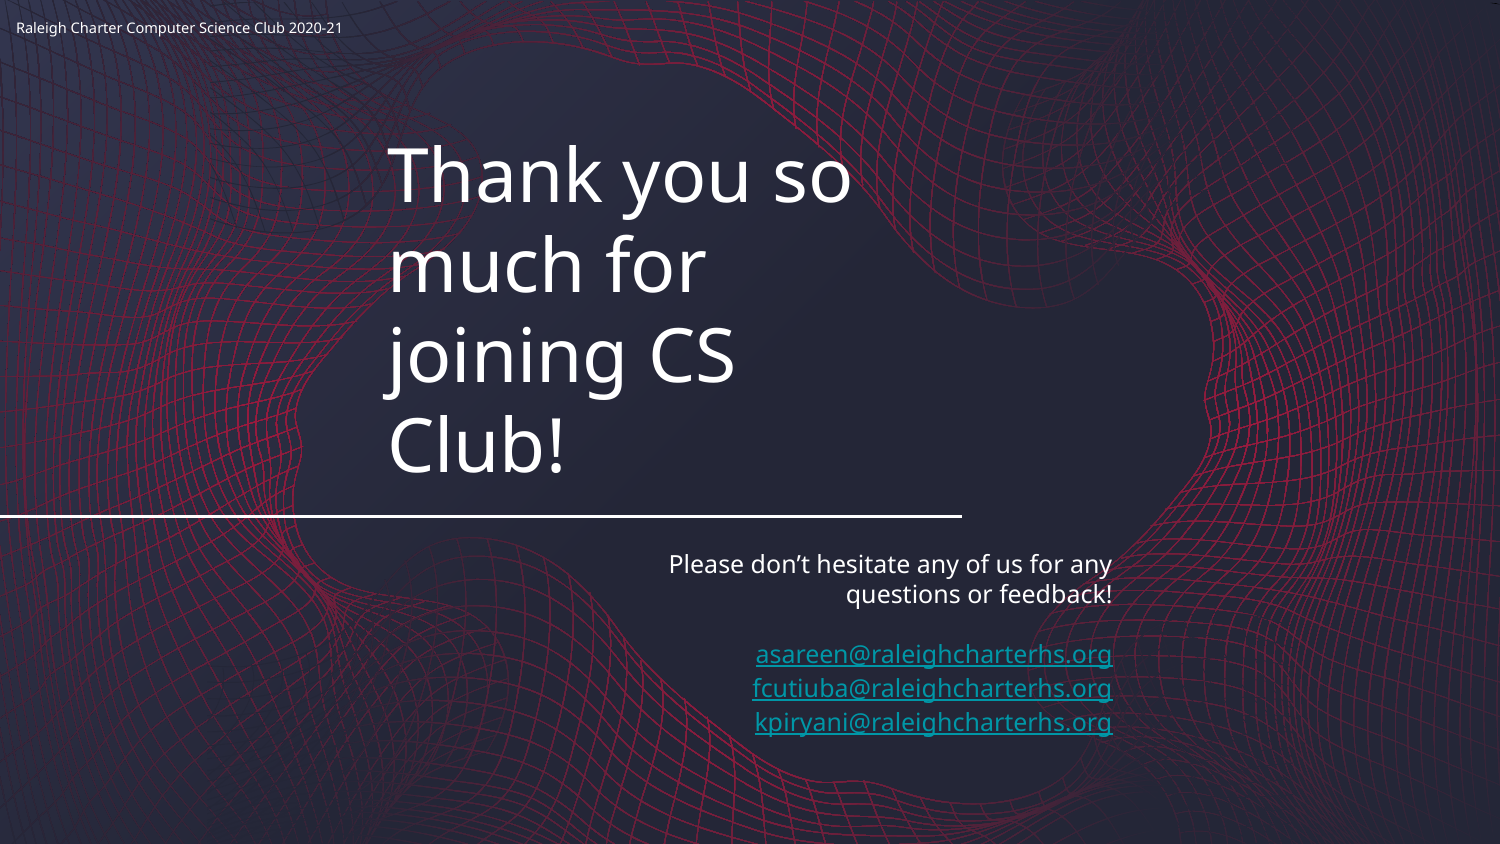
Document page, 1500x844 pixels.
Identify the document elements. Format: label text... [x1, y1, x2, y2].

title Thank you so much for joining CS Club! [372, 392, 944, 503]
subtitle Please don’t hesitate any of us for any questions or feedback! asareen@raleighcharterhs.org fcutiuba@raleighcharterhs.org kpiryani@raleighcharterhs.org [557, 533, 1129, 772]
